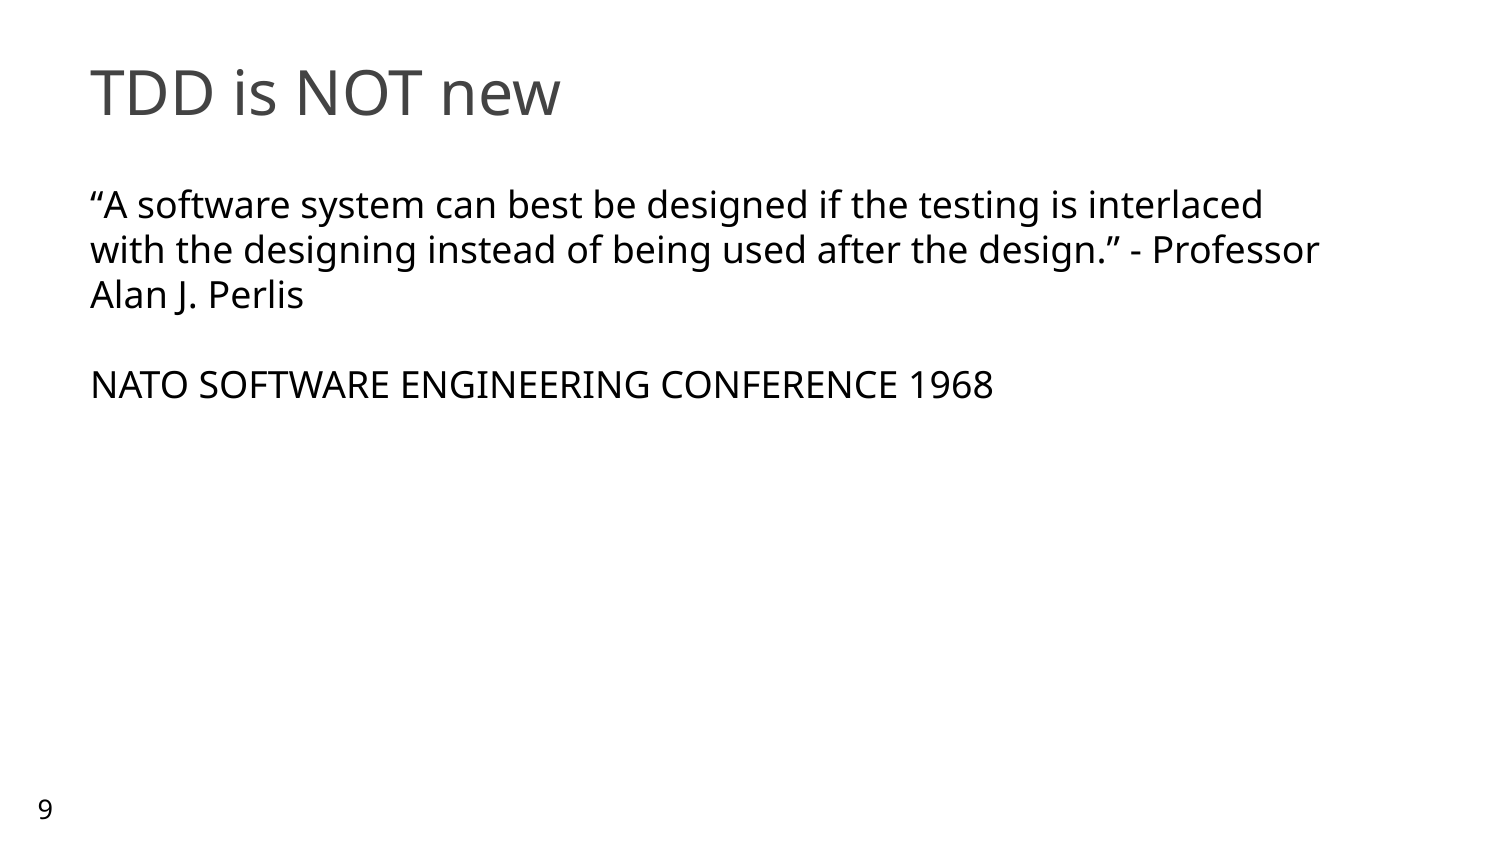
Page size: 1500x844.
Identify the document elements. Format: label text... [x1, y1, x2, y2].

list “A software system can best be designed if the testing is interlaced with the designing instead of being used after the design.” - Professor Alan J. Perlis NATO SOFTWARE ENGINEERING CONFERENCE 1968 [75, 166, 1343, 692]
title TDD is NOT new [75, 33, 1425, 148]
slide_number 9 [22, 795, 113, 825]
